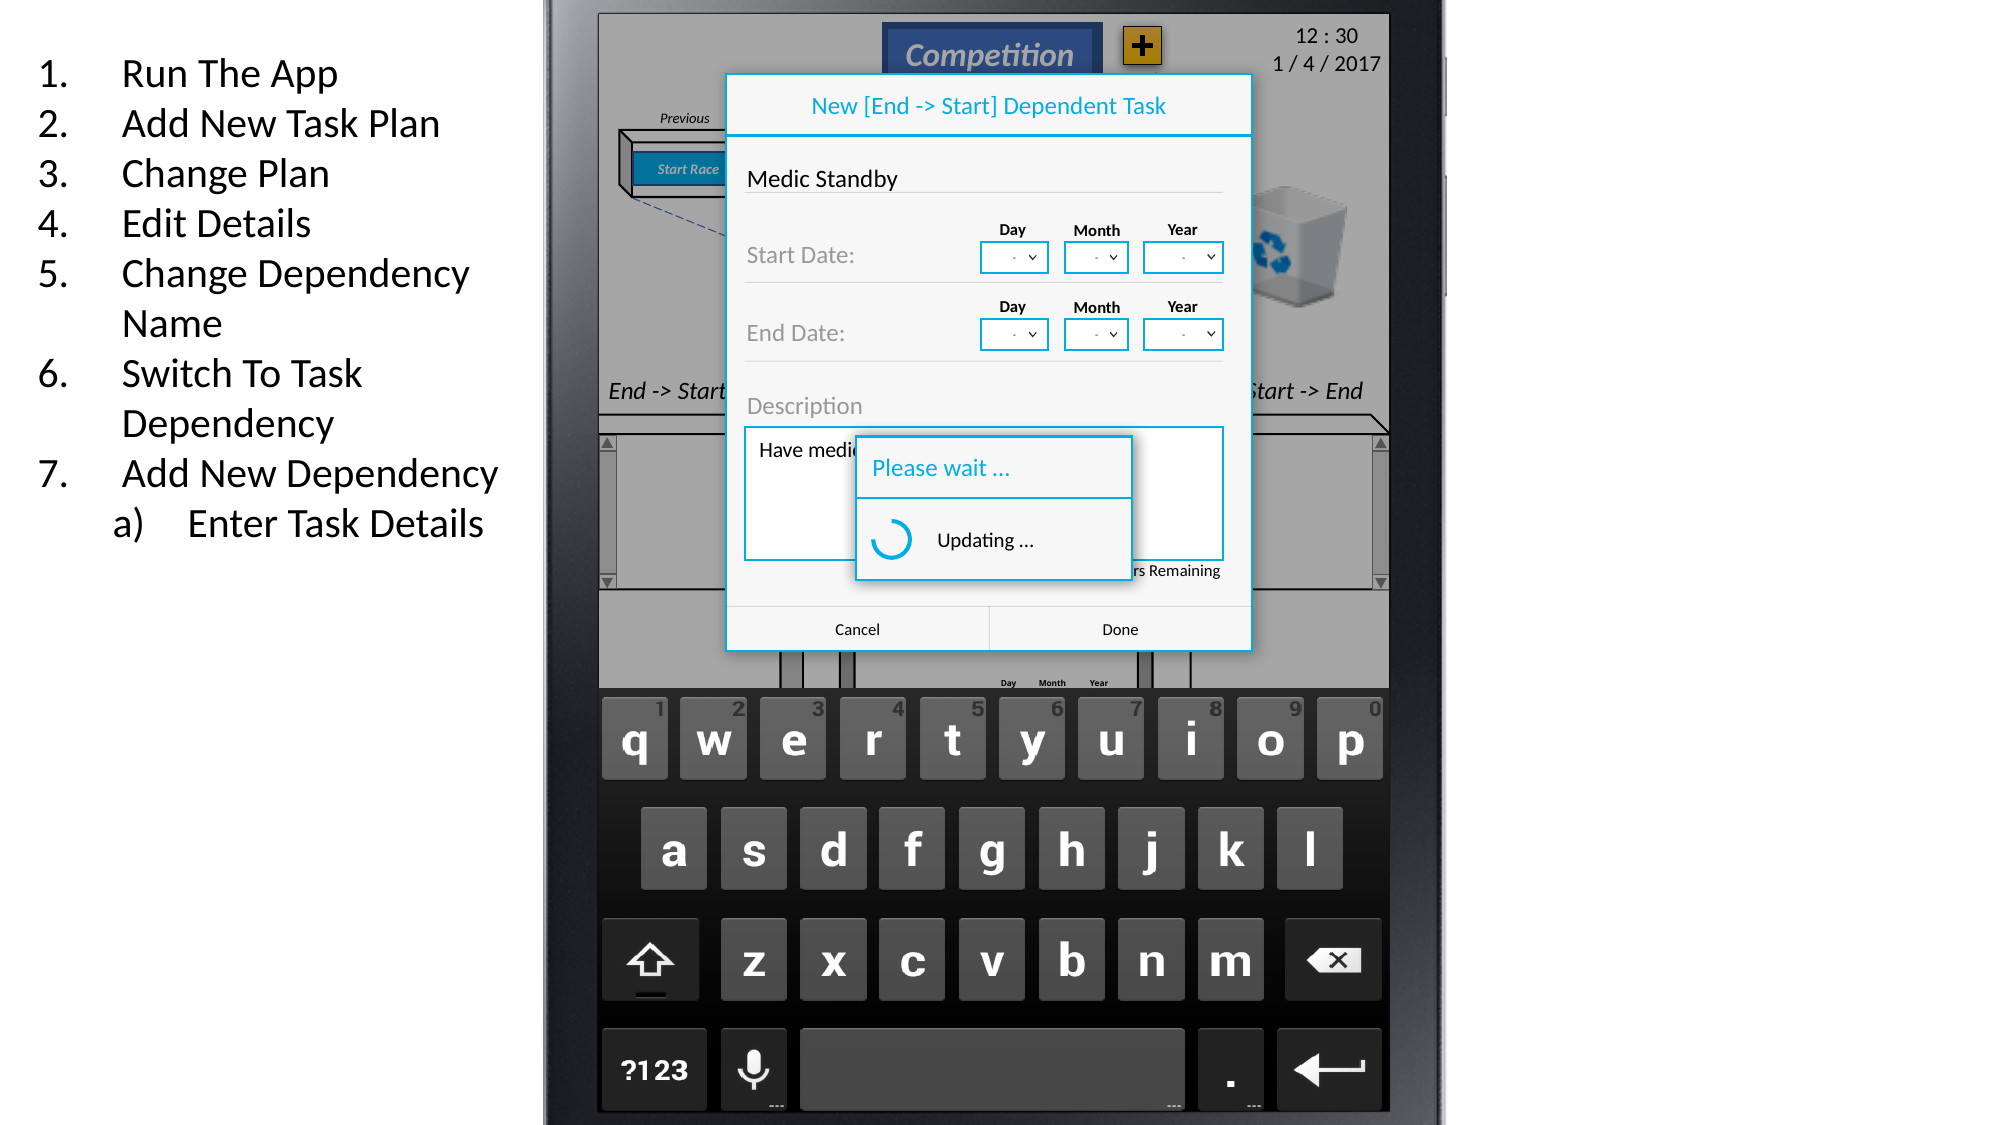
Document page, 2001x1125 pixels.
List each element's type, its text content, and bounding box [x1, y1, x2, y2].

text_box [855, 436, 1133, 581]
picture [543, 0, 1447, 1125]
text_box Run The App Add New Task Plan Change Plan Edit Details Change Dependency Name Switch To Task Dependency Add New Dependency Enter Task Details [22, 37, 543, 553]
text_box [726, 74, 1253, 652]
